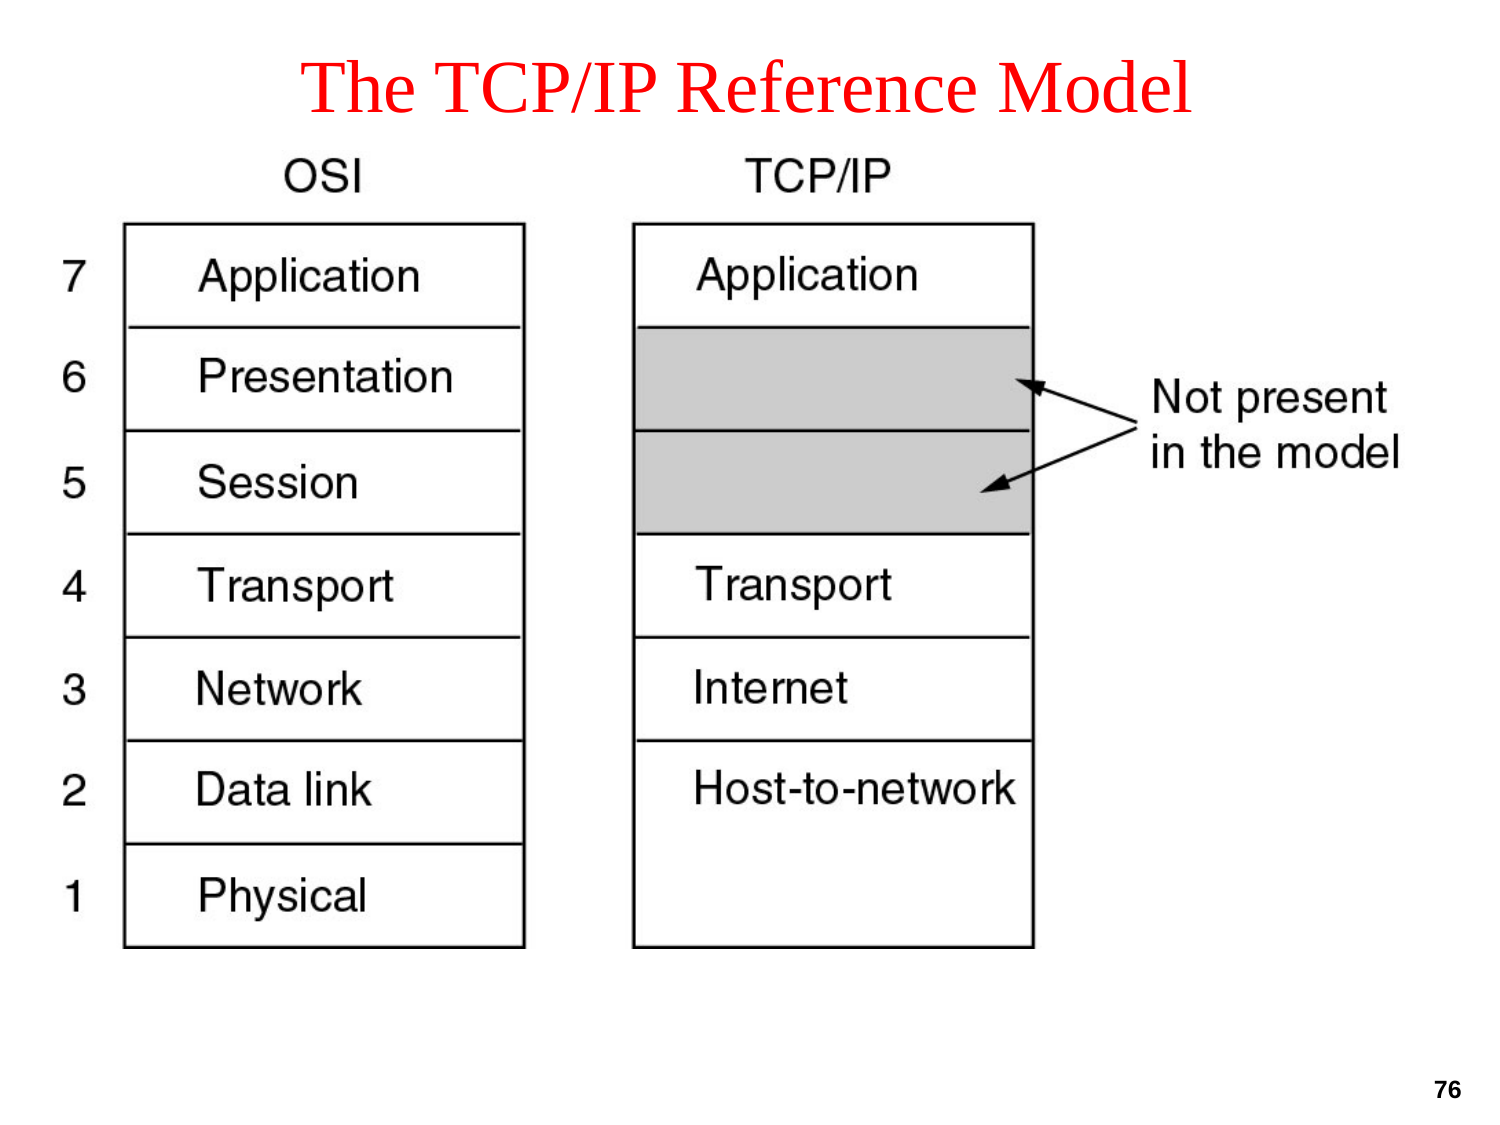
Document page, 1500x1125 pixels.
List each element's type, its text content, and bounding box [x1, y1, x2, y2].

picture [61, 150, 1406, 949]
title The TCP/IP Reference Model [25, 25, 1469, 141]
